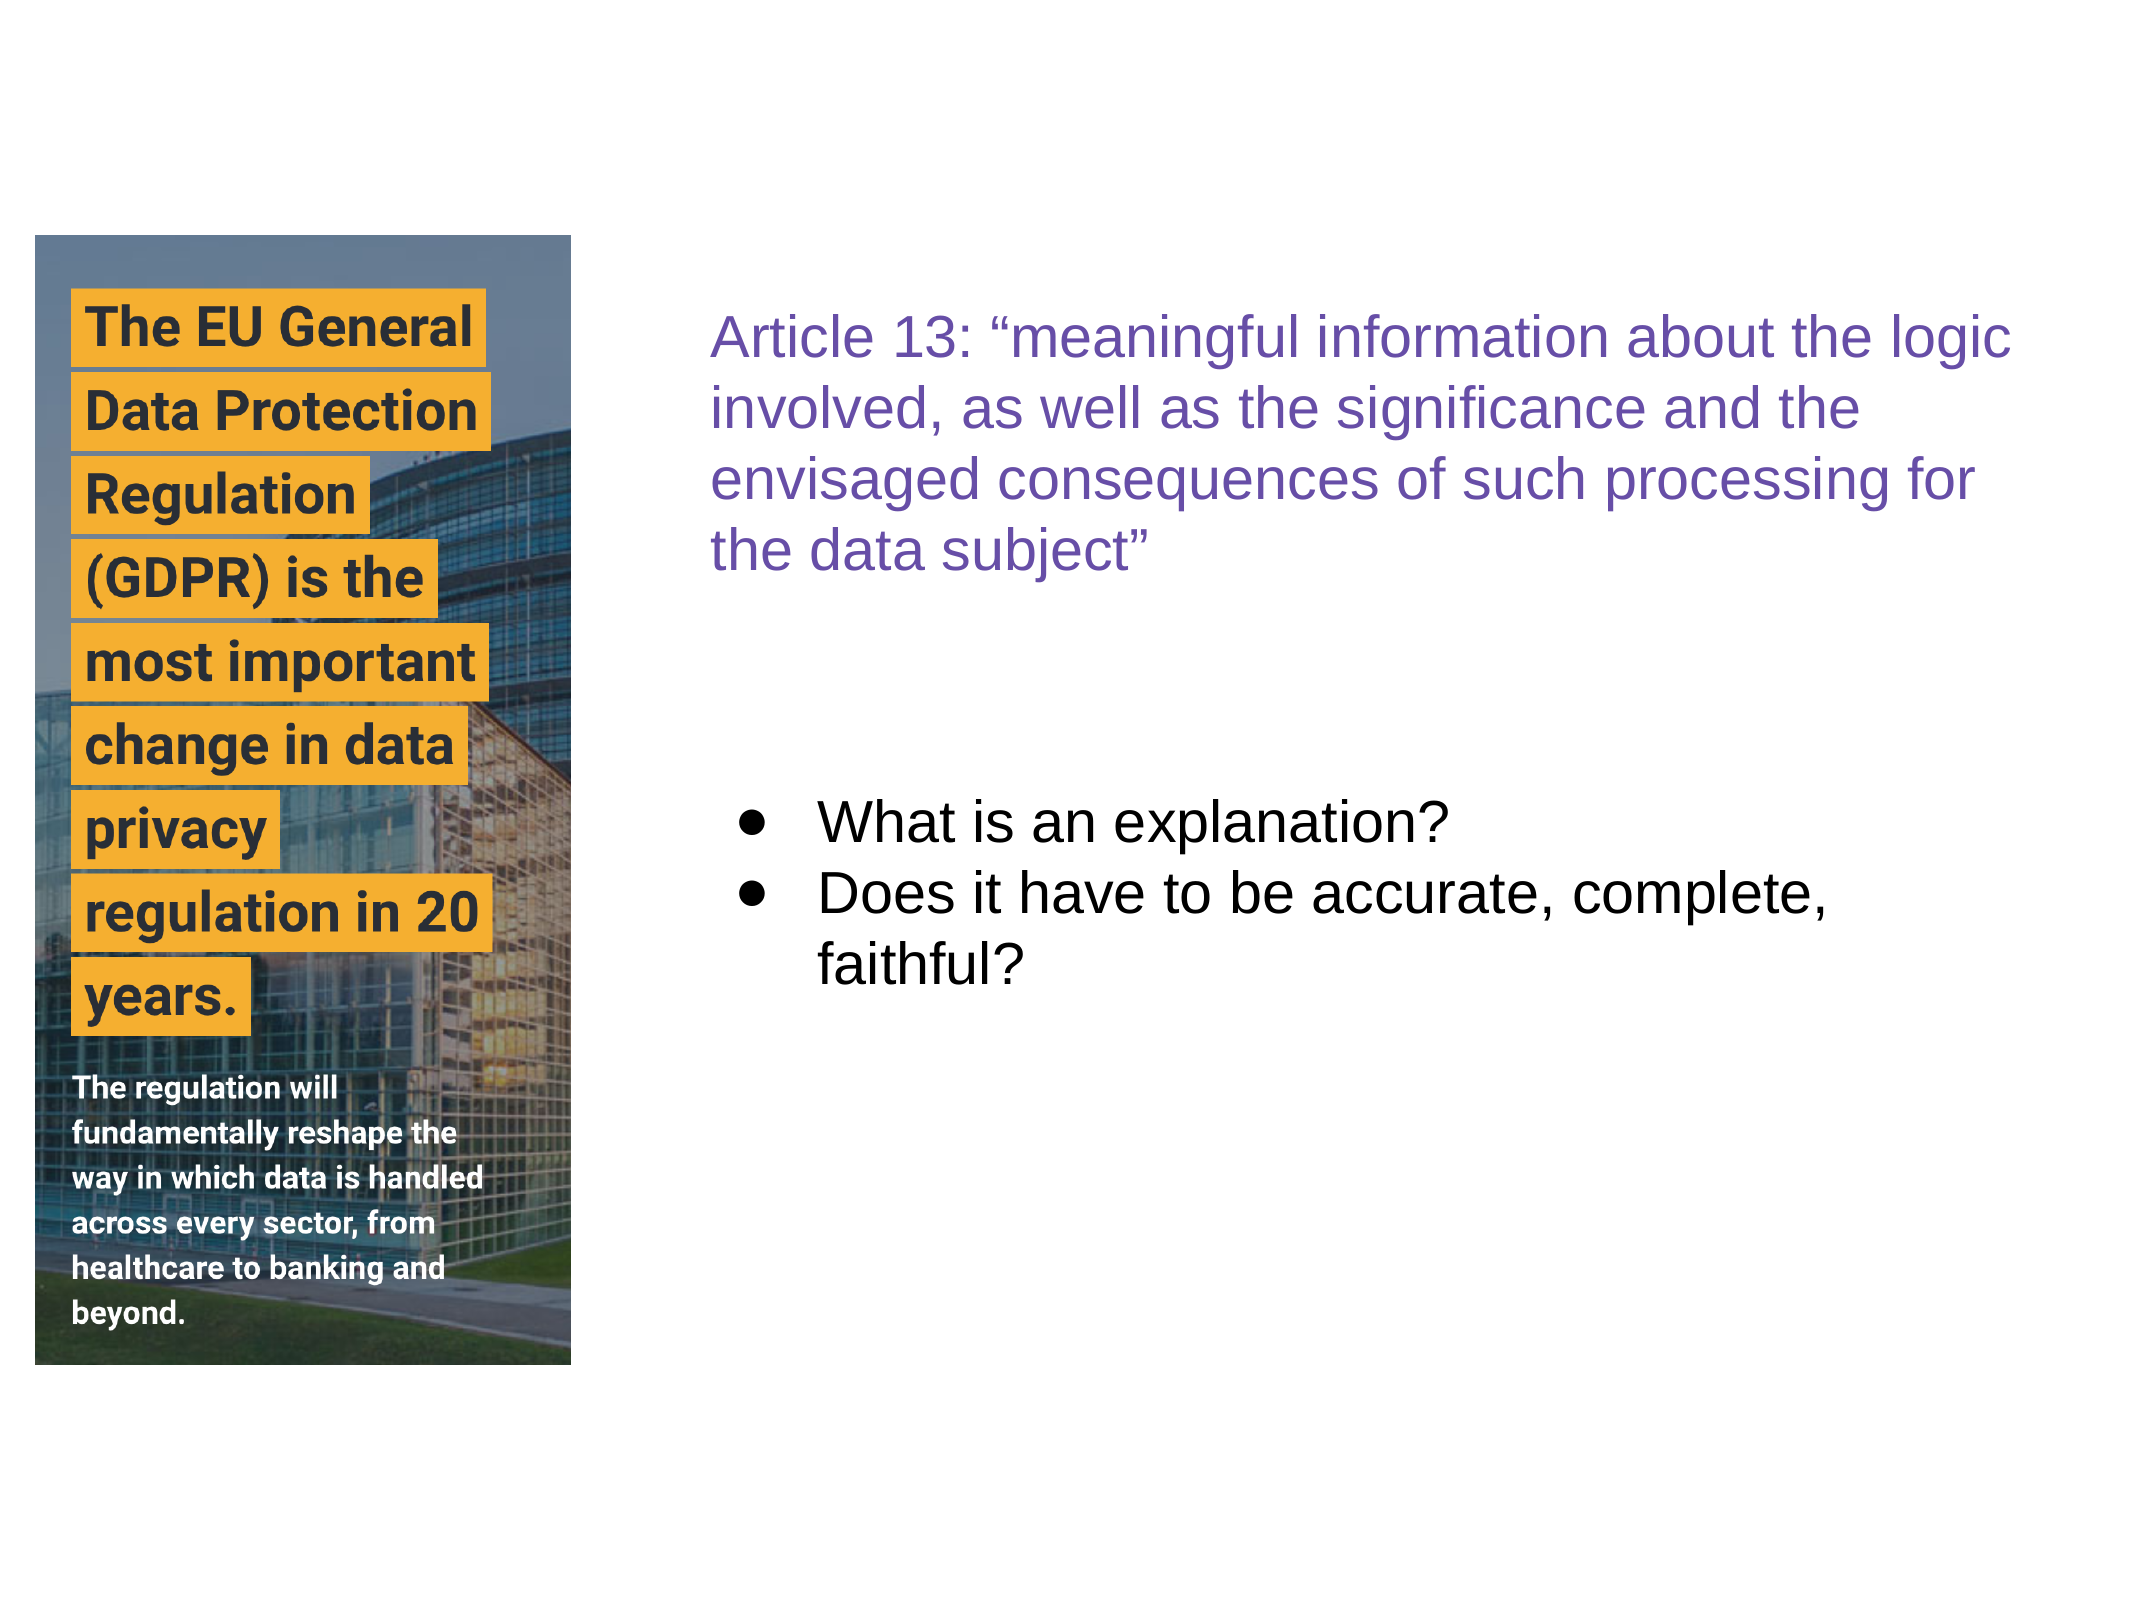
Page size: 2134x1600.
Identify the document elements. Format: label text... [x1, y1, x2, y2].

text_box What is an explanation? Does it have to be accurate, complete, faithful? [689, 761, 2047, 1149]
picture [35, 235, 571, 1365]
text_box Article 13: “meaningful information about the logic involved, as well as the significance and the envisaged consequences of such processing for the data subject” [689, 276, 2047, 664]
